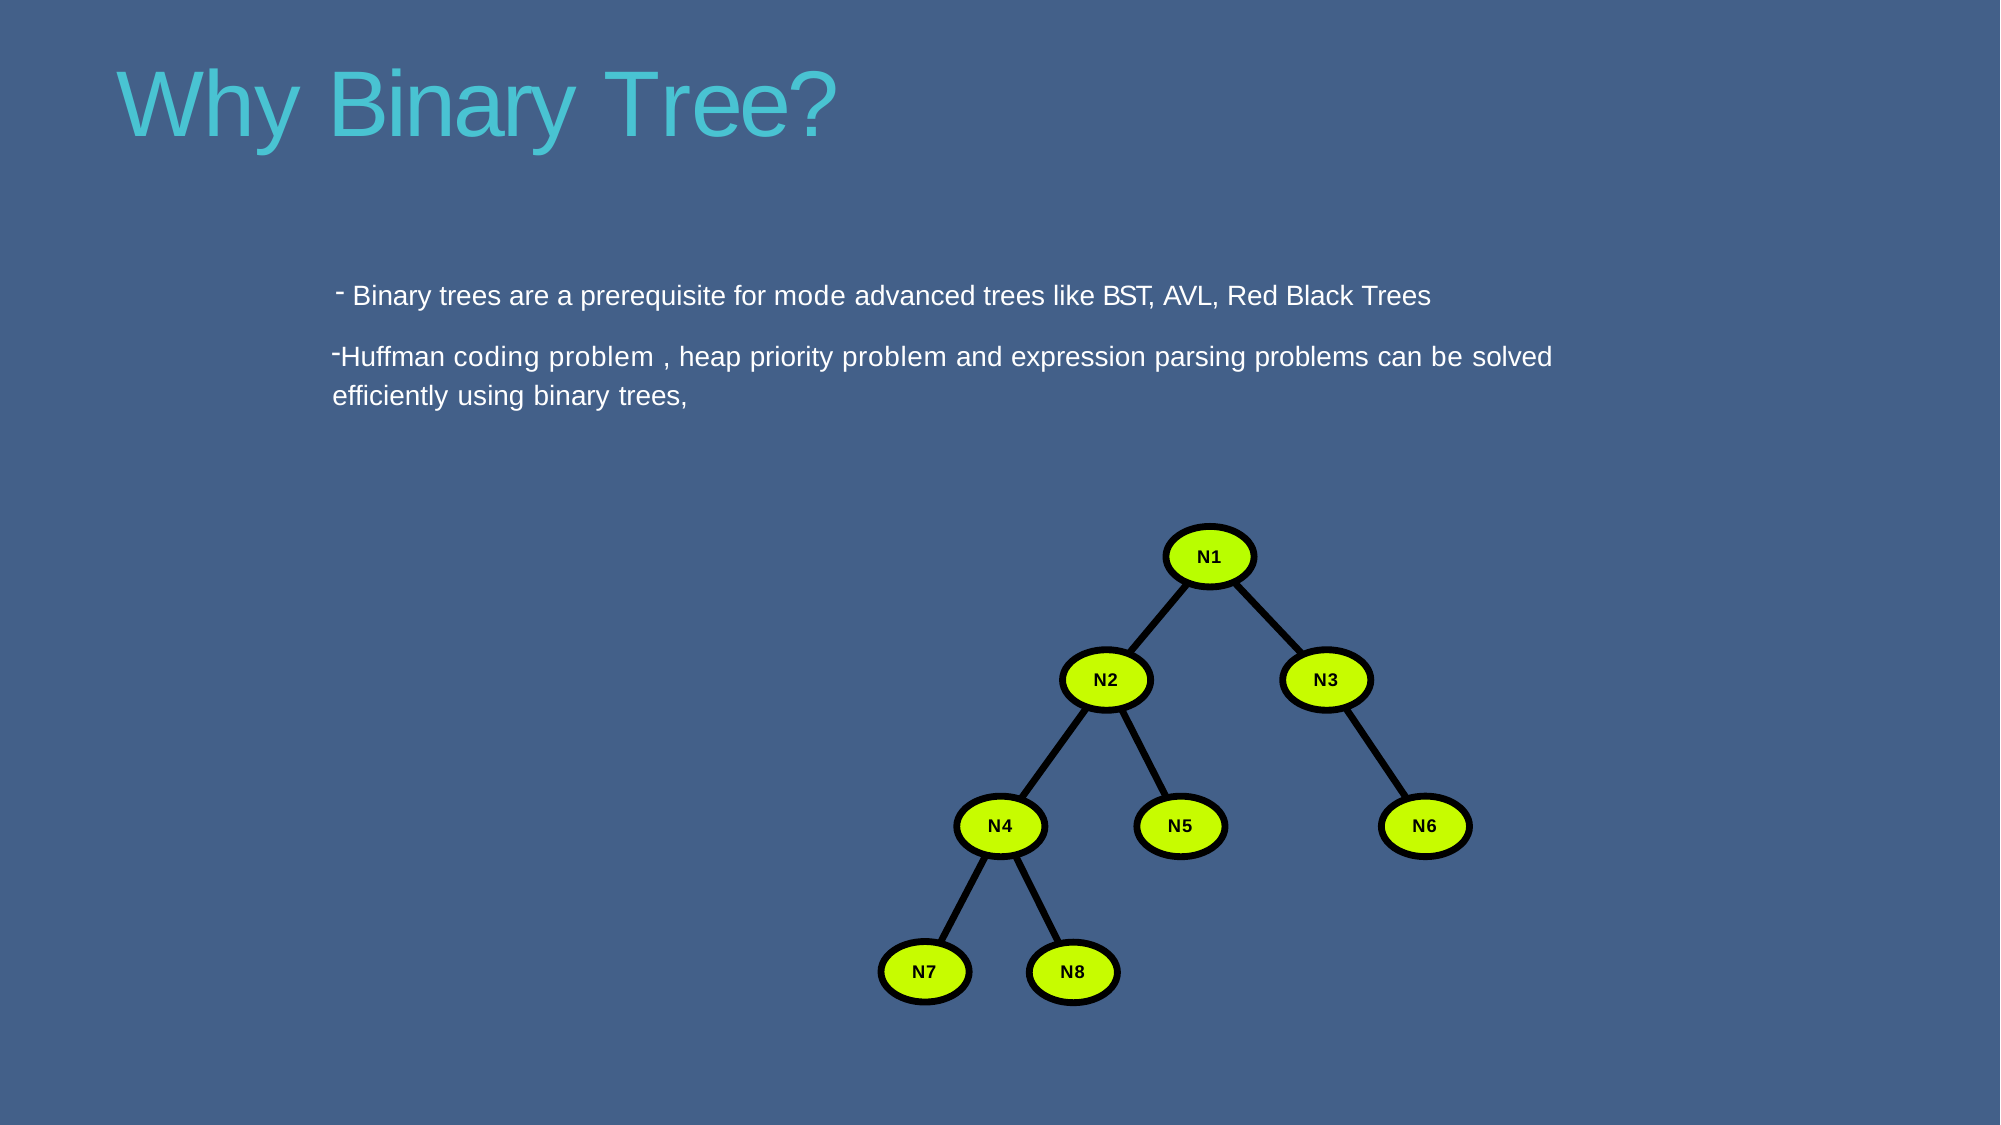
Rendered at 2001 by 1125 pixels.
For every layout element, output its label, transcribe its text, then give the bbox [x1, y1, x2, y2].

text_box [878, 581, 1304, 1005]
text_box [1379, 793, 1472, 859]
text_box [1308, 647, 1409, 800]
text_box Binary trees are a prerequisite for mode advanced trees like BST, AVL, Red Black Trees Huffman coding problem , heap priority problem and expression parsing problems can be solved efficiently using binary trees, [331, 276, 1569, 411]
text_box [938, 854, 1061, 945]
title Why Binary Tree? [32, 41, 1181, 231]
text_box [1163, 524, 1257, 580]
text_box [1308, 647, 1374, 713]
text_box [1026, 939, 1120, 1006]
